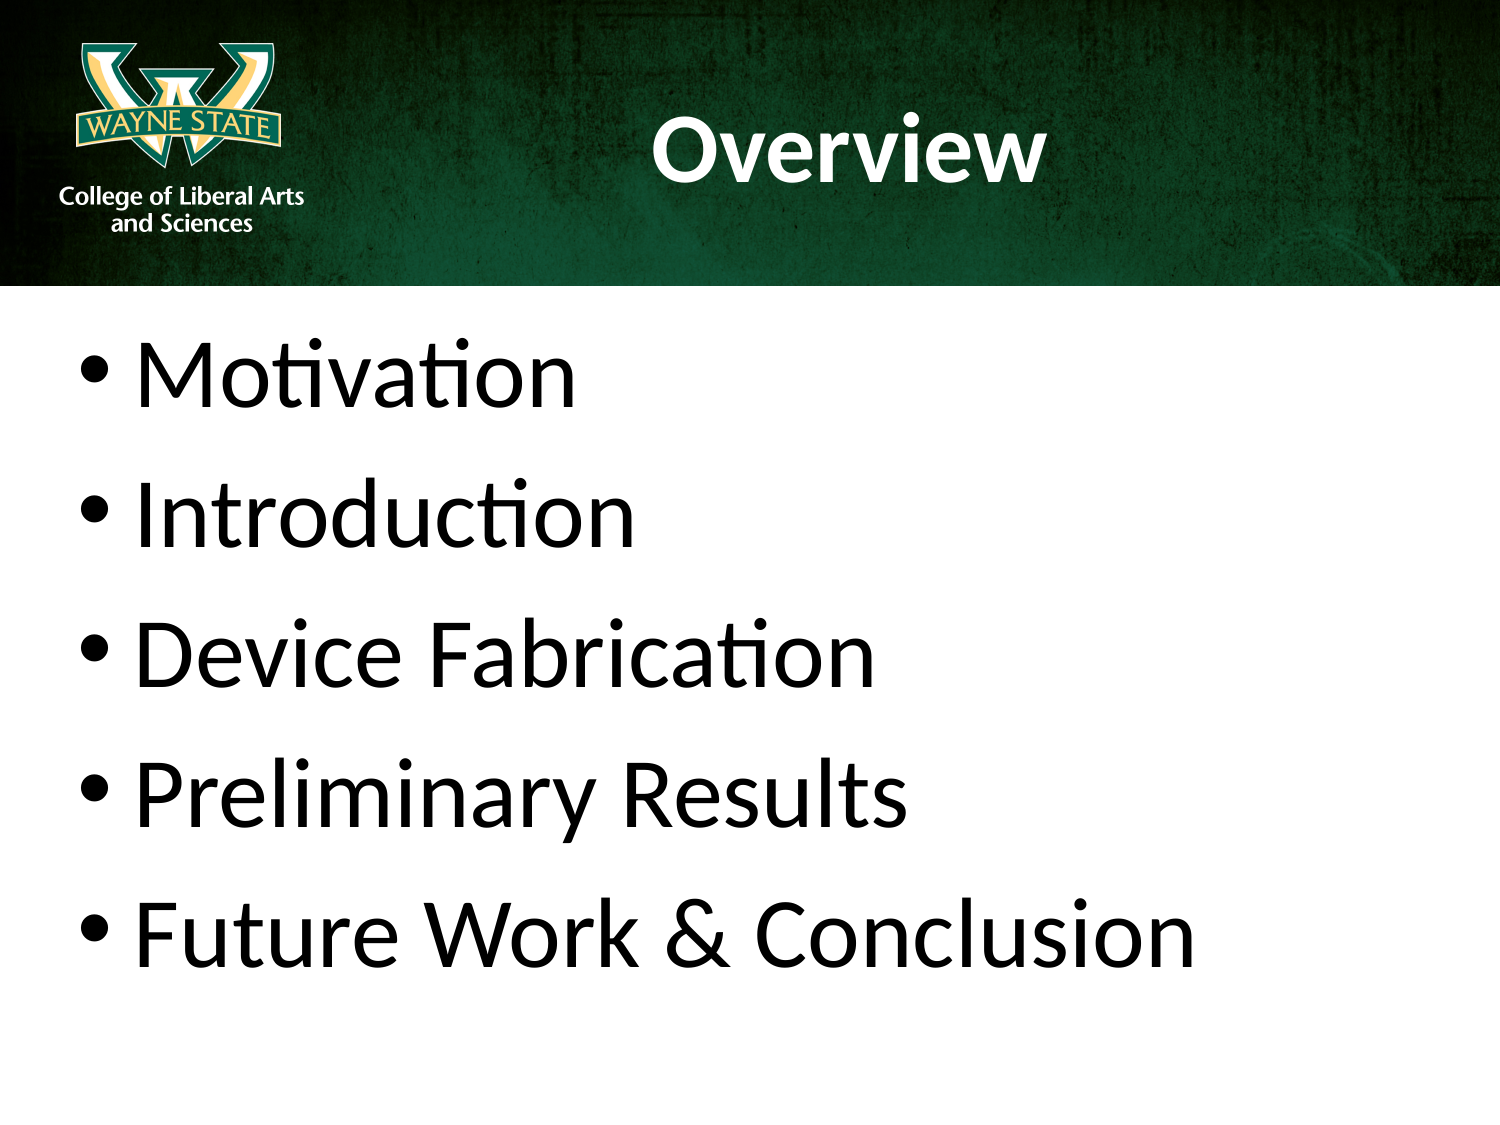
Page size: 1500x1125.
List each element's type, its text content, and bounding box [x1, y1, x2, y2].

list Motivation Introduction Device Fabrication Preliminary Results Future Work & Conclusion [62, 560, 1413, 1048]
picture [0, 0, 1500, 552]
